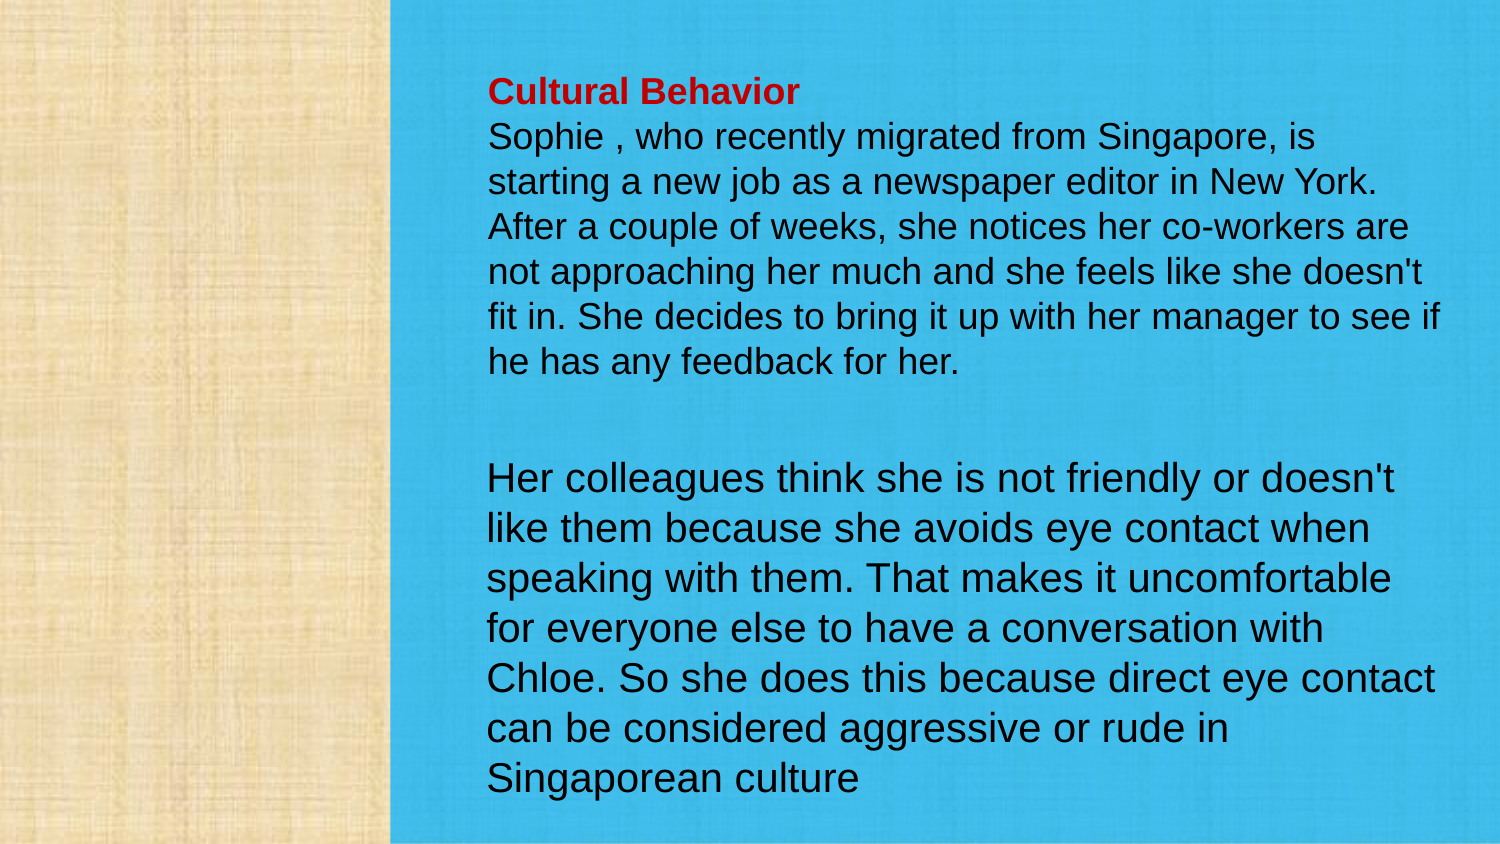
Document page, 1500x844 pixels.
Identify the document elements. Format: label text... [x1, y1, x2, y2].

text_box Cultural Behavior Sophie , who recently migrated from Singapore, is starting a new job as a newspaper editor in New York. After a couple of weeks, she notices her co-workers are not approaching her much and she feels like she doesn't fit in. She decides to bring it up with her manager to see if he has any feedback for her. [473, 59, 1461, 390]
text_box Her colleagues think she is not friendly or doesn't like them because she avoids eye contact when speaking with them. That makes it uncomfortable for everyone else to have a conversation with Chloe. So she does this because direct eye contact can be considered aggressive or rude in Singaporean culture [471, 442, 1463, 808]
picture [390, 0, 1500, 844]
